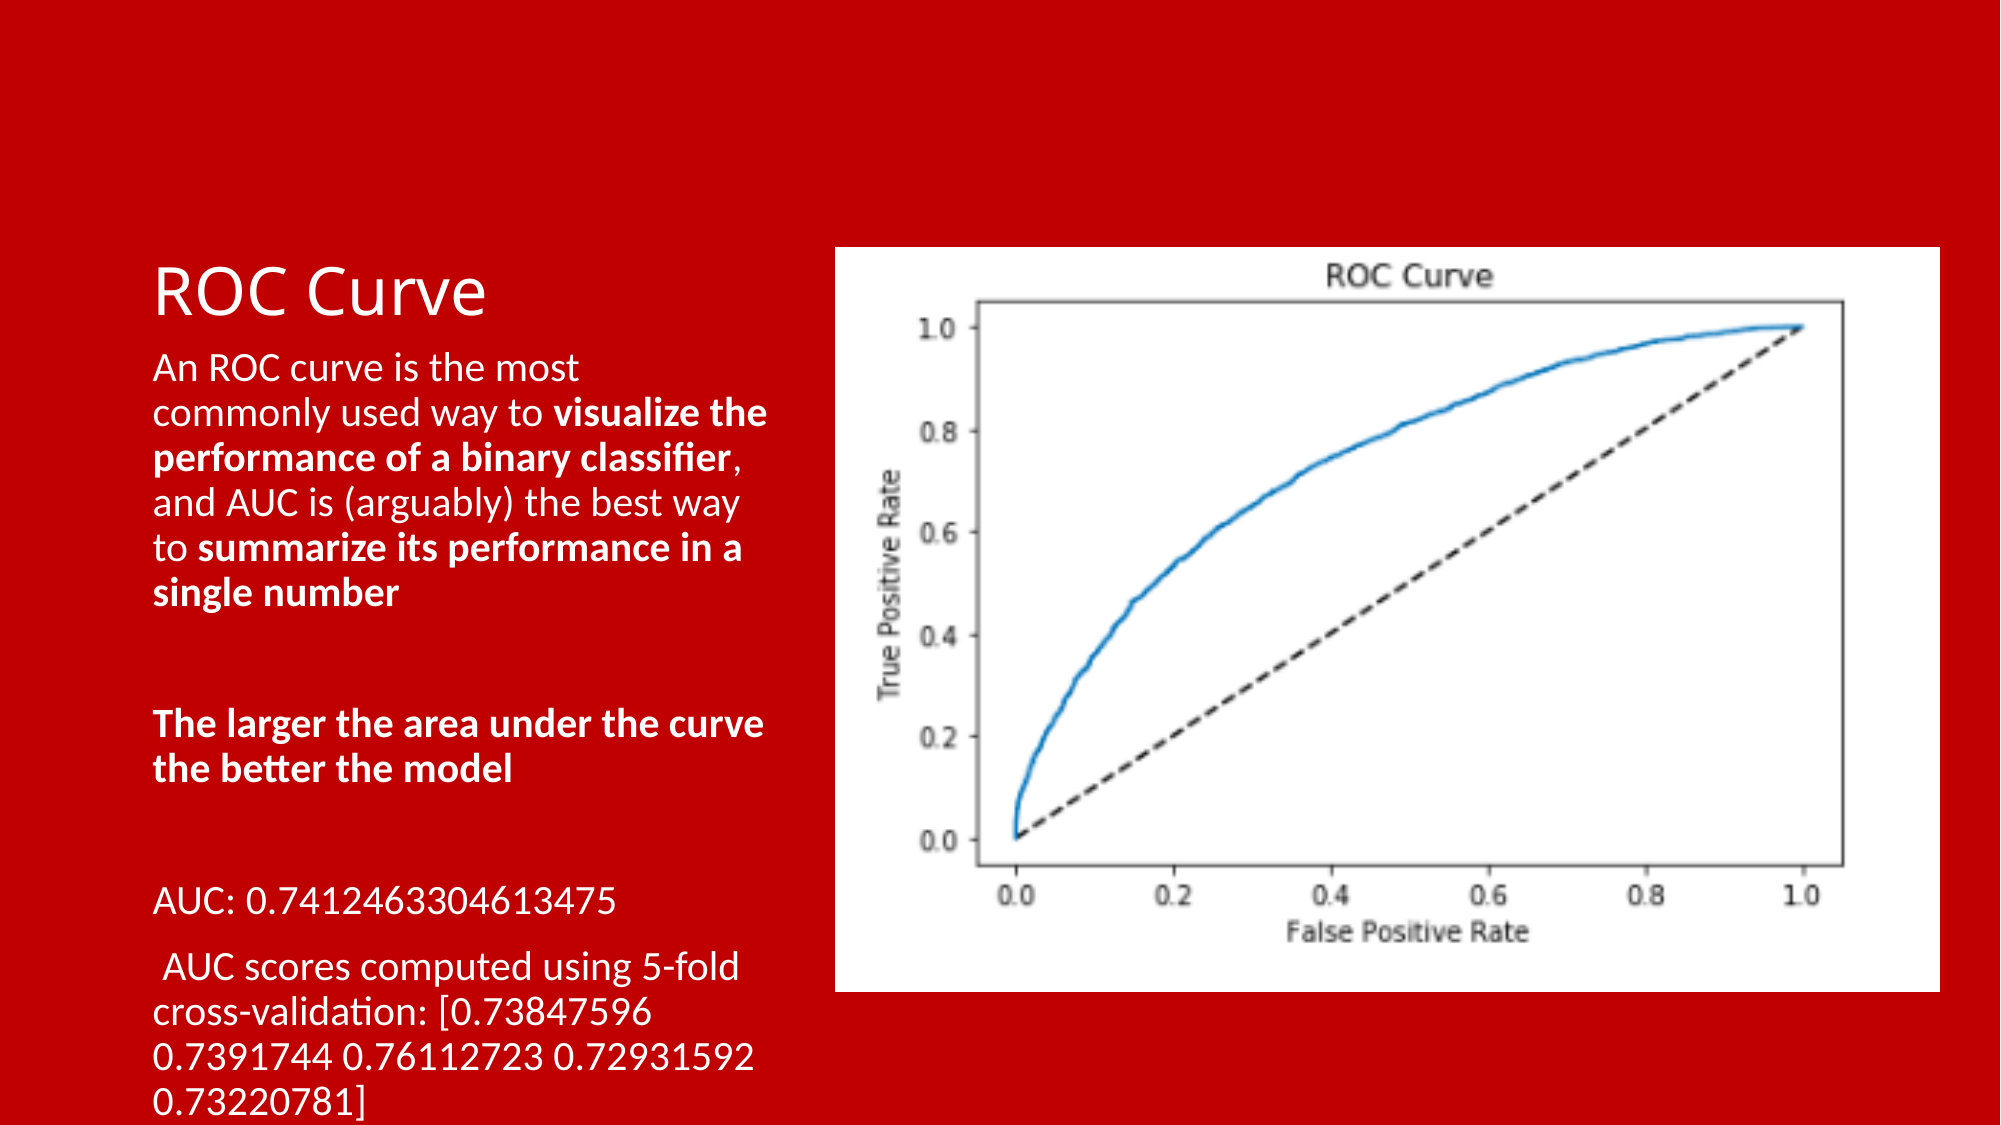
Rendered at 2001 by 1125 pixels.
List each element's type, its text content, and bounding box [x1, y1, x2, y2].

title ROC Curve [137, 75, 783, 337]
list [835, 247, 1940, 992]
list An ROC curve is the most commonly used way to visualize the performance of a binary classifier, and AUC is (arguably) the best way to summarize its performance in a single number The larger the area under the curve the better the model AUC: 0.7412463304613475 AUC scores computed using 5-fold cross-validation: [0.73847596 0.7391744 0.76112723 0.72931592 0.73220781] [137, 337, 783, 1125]
